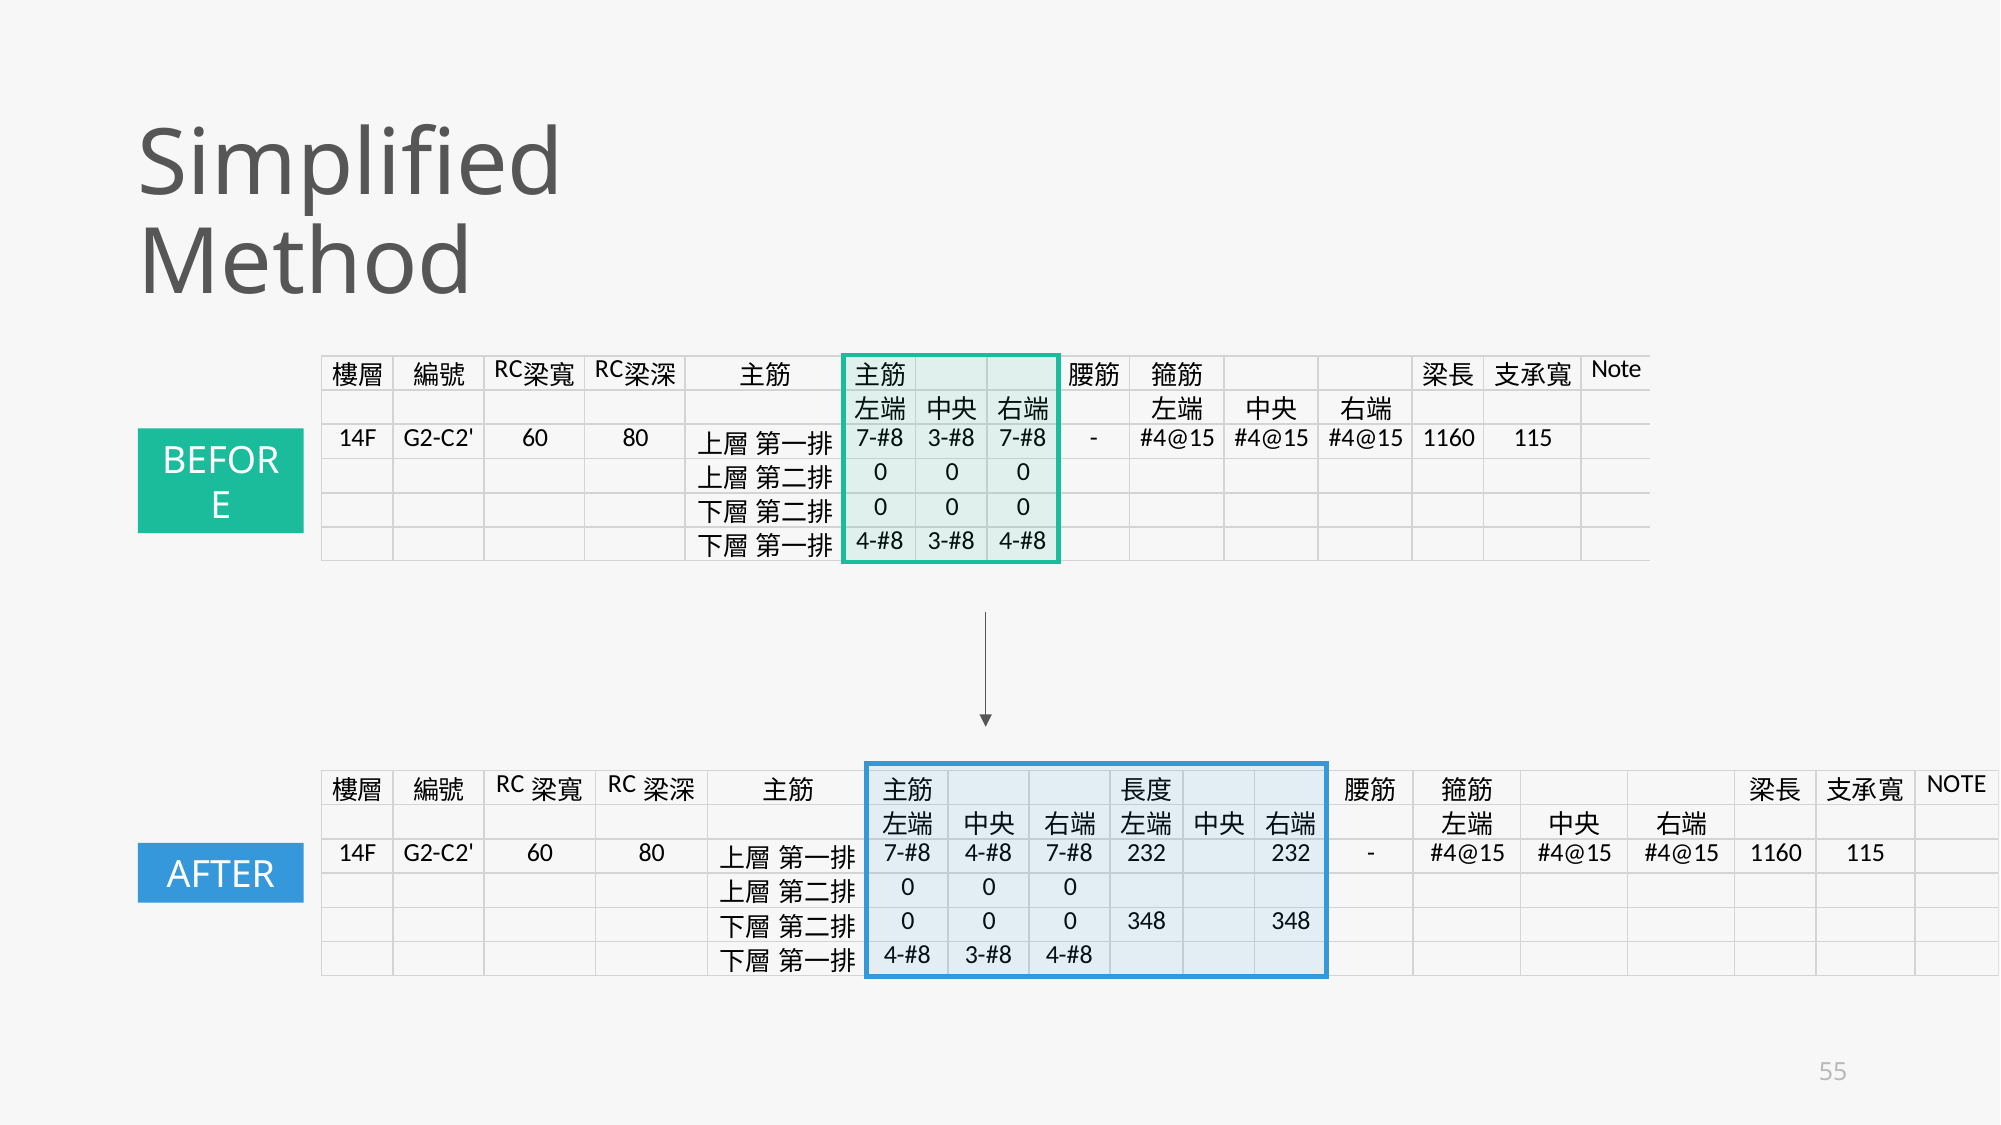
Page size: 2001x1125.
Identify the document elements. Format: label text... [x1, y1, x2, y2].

list Simplified Method [137, 108, 873, 224]
text_box BEFORE [137, 428, 304, 534]
picture [320, 769, 2000, 977]
text_box [865, 763, 1328, 769]
text_box AFTER [137, 842, 304, 903]
picture [320, 355, 1652, 563]
slide_number 55 [1412, 1042, 1863, 1103]
